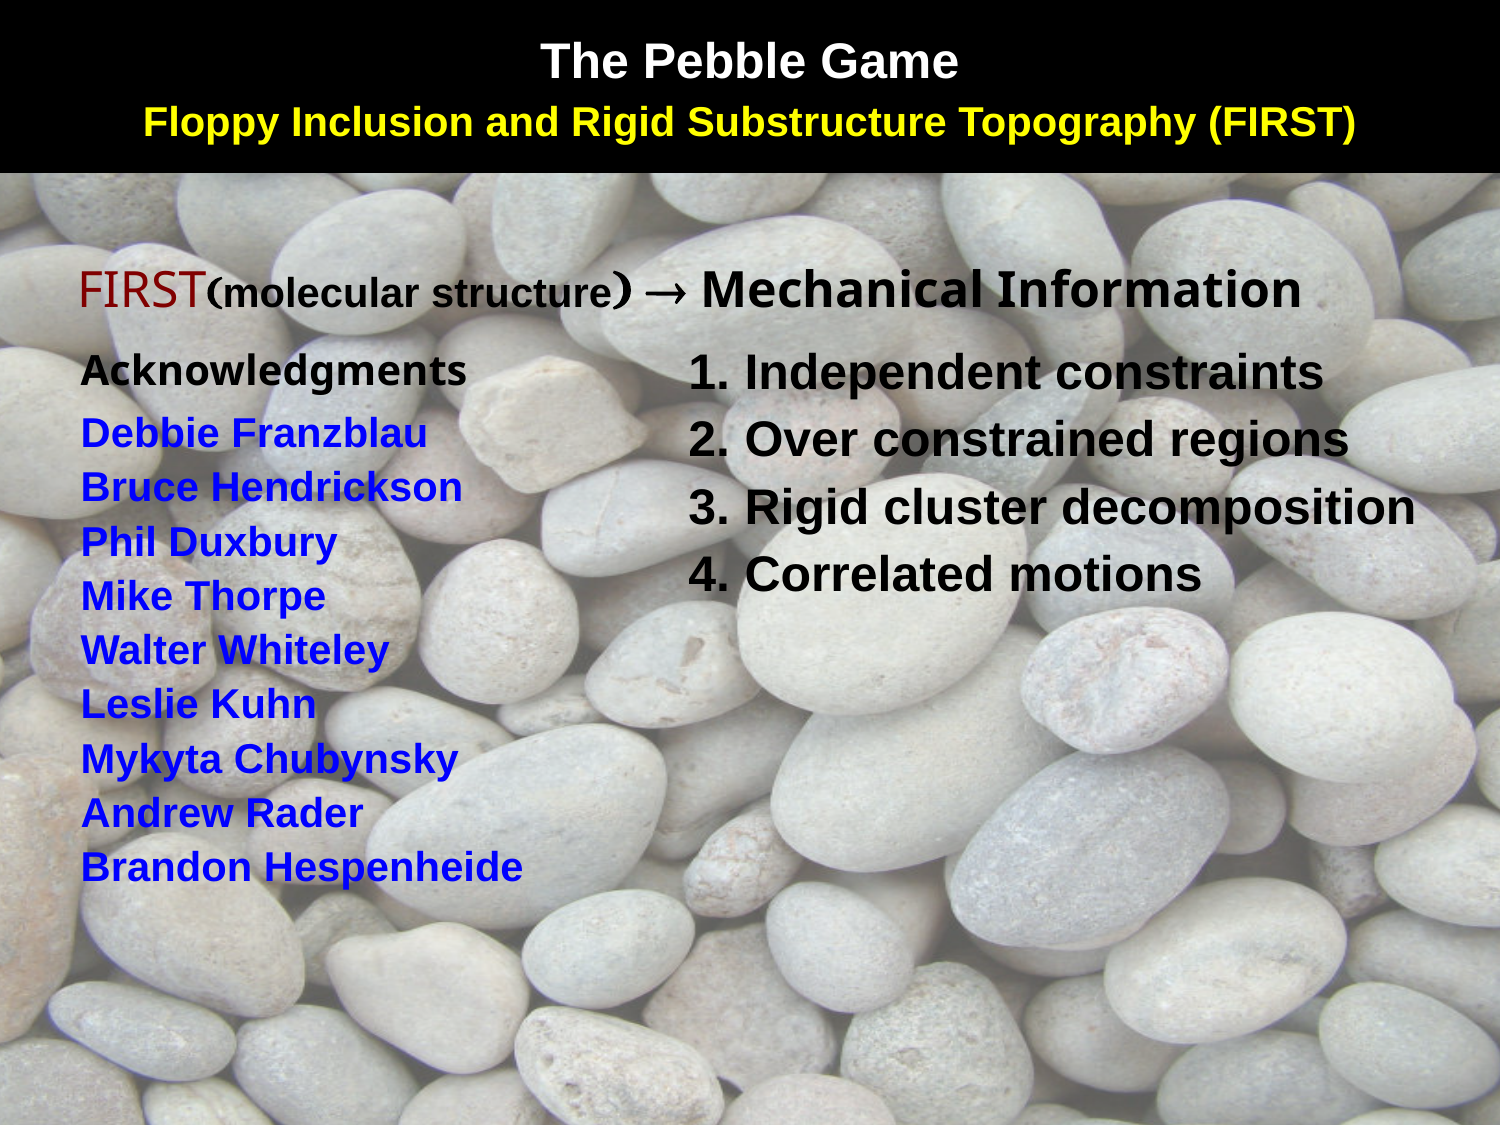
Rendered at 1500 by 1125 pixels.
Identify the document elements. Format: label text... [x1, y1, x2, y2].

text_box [62, 250, 1490, 617]
picture [0, 158, 1500, 1125]
text_box The Pebble Game Floppy Inclusion and Rigid Substructure Topography (FIRST) [0, 0, 1500, 156]
